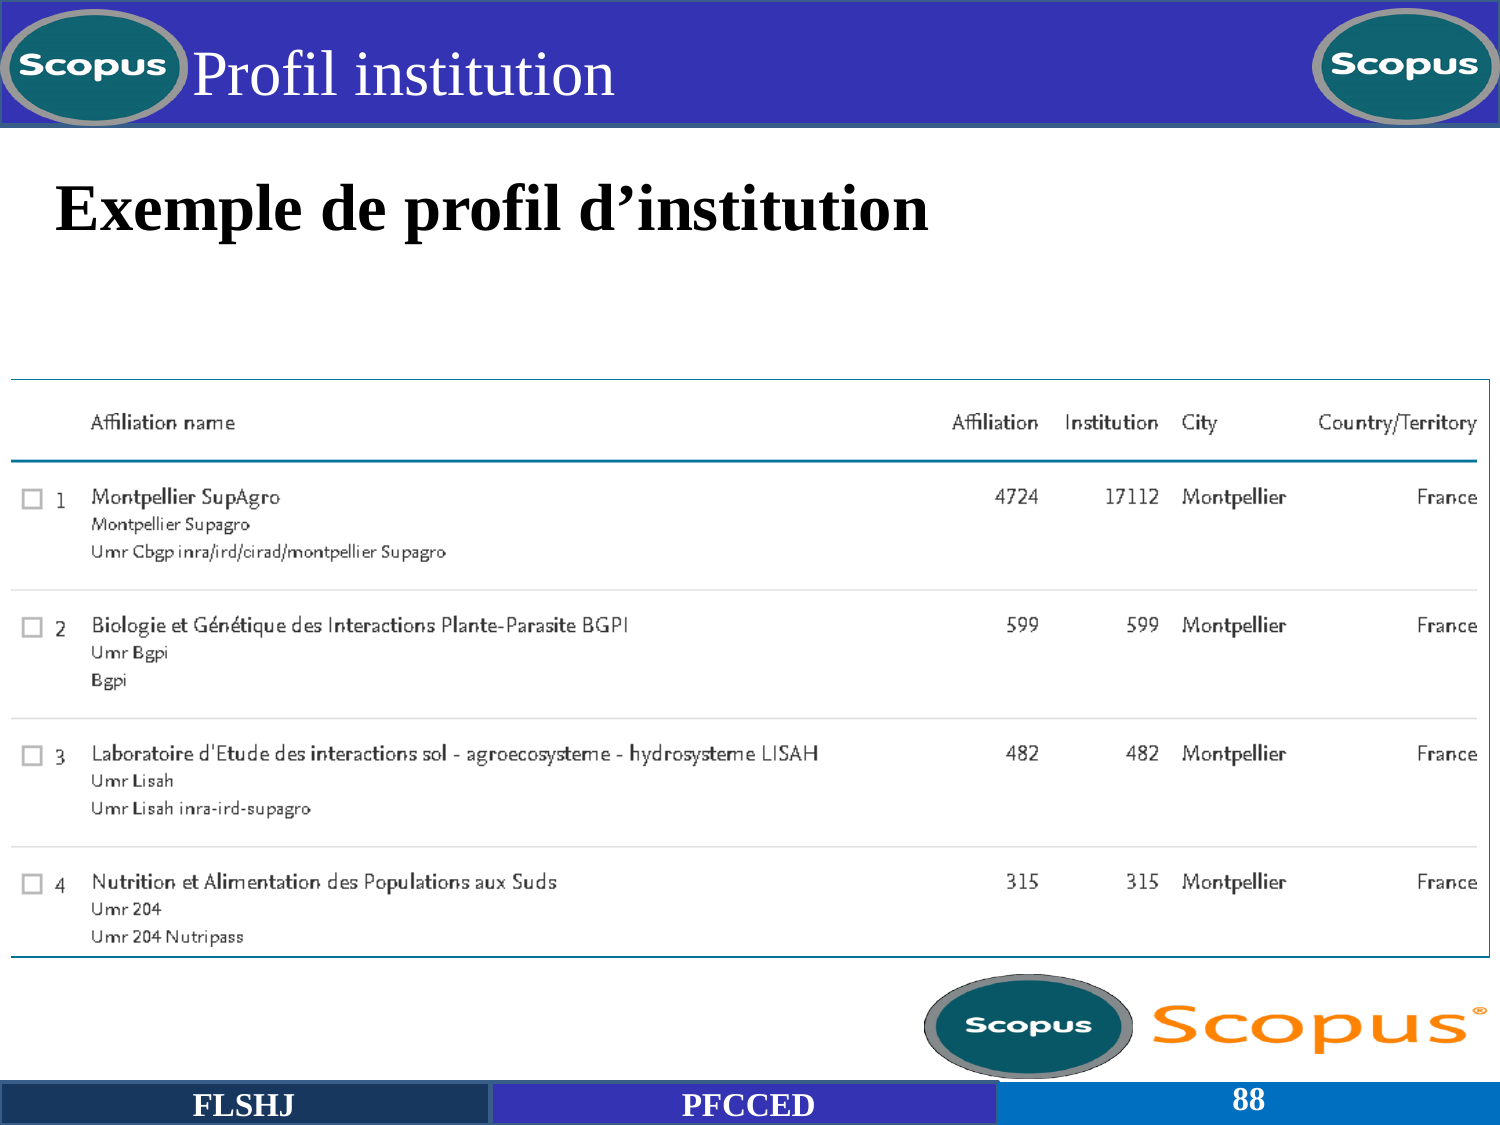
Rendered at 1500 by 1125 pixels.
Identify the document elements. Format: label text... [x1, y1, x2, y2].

slide_number 88 [1226, 1088, 1273, 1125]
picture [1312, 7, 1500, 125]
title Profil institution [190, 23, 1375, 214]
footer PFCCED [679, 1084, 850, 1125]
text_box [9, 378, 1491, 959]
picture [924, 974, 1488, 1079]
slide_number FLSHJ [190, 1084, 300, 1125]
picture [0, 9, 188, 127]
text_box Exemple de profil d’institution (+ unités dont l’institution est tutelle) [53, 161, 1082, 376]
